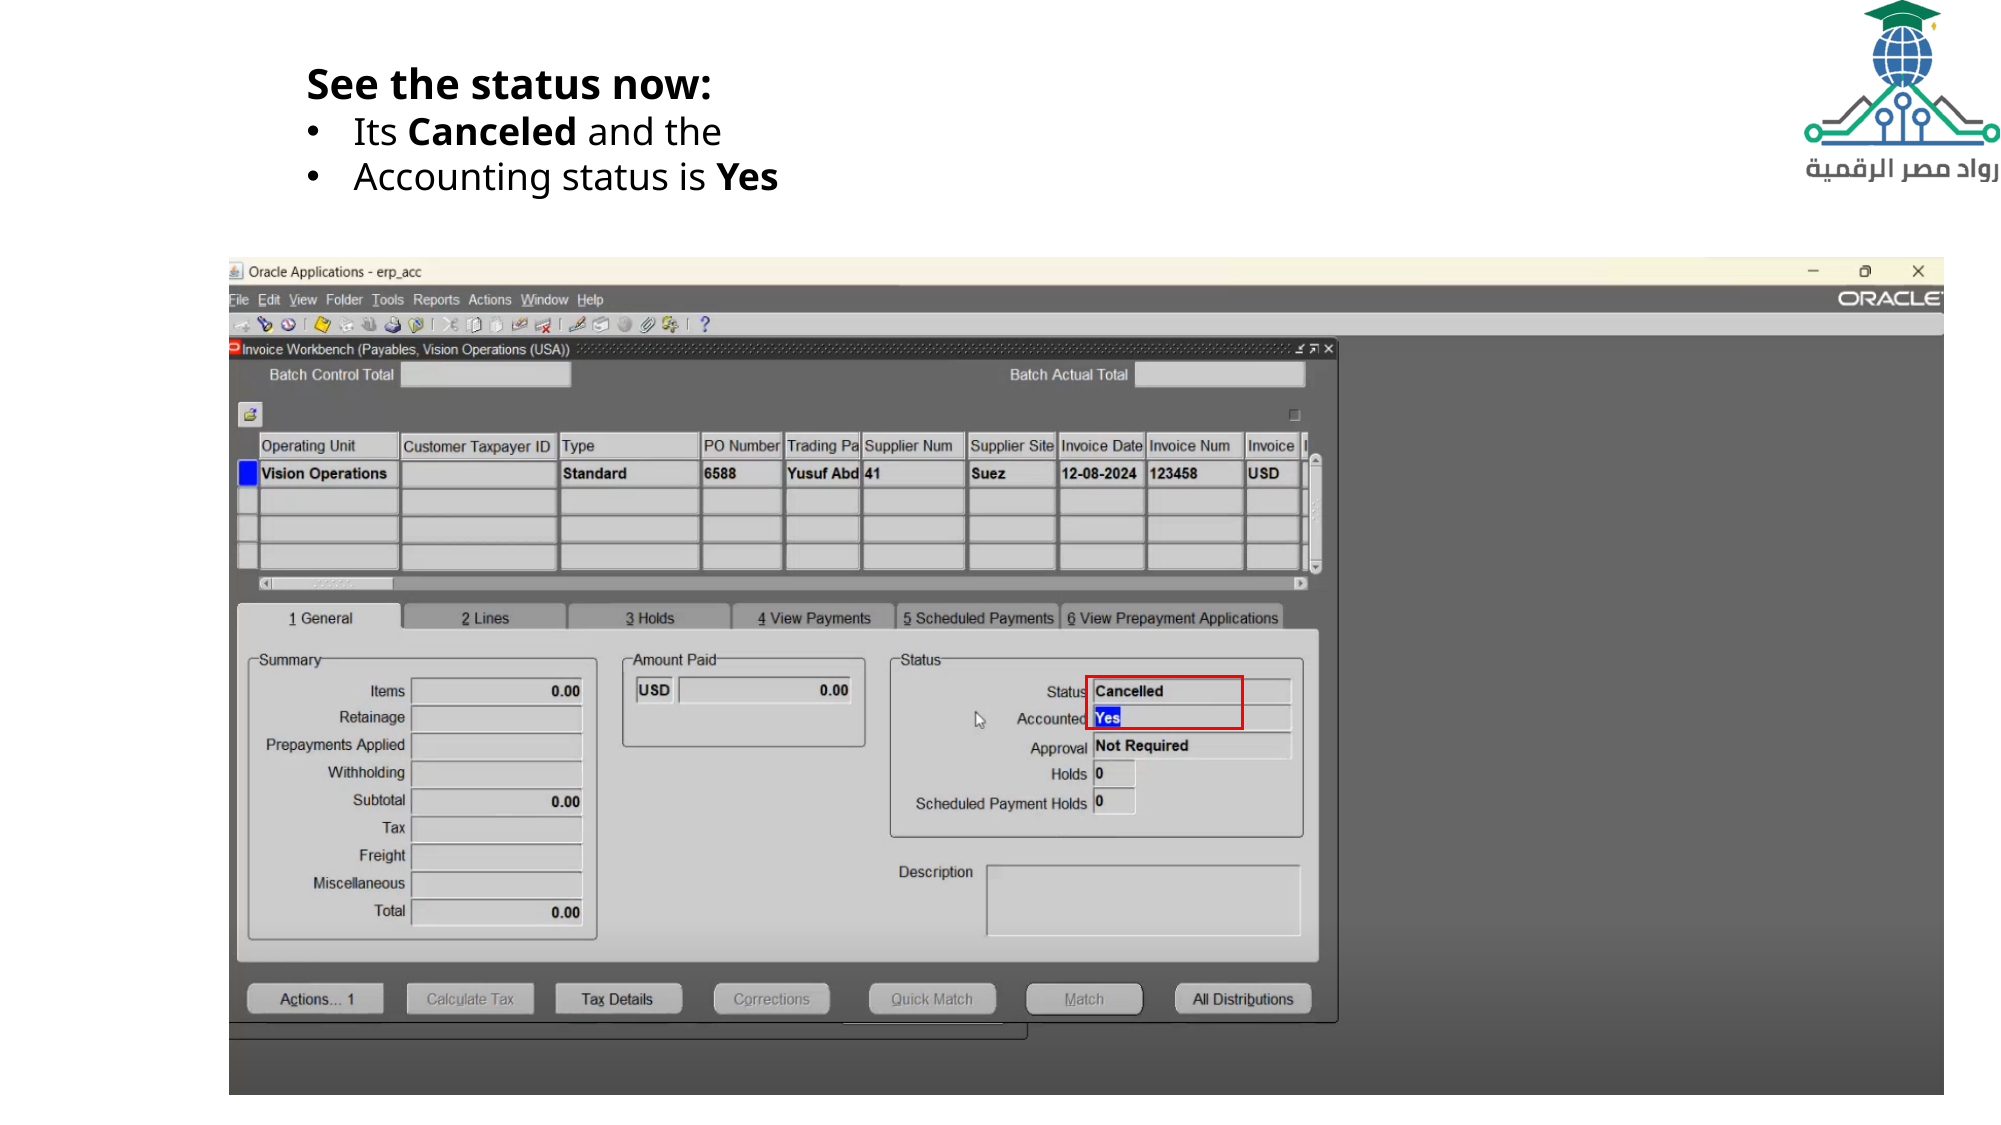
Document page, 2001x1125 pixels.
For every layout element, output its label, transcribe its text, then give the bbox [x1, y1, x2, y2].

text_box See the status now: Its Canceled and the Accounting status is Yes [291, 50, 794, 206]
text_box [229, 257, 1944, 1096]
picture [1804, 0, 2000, 183]
